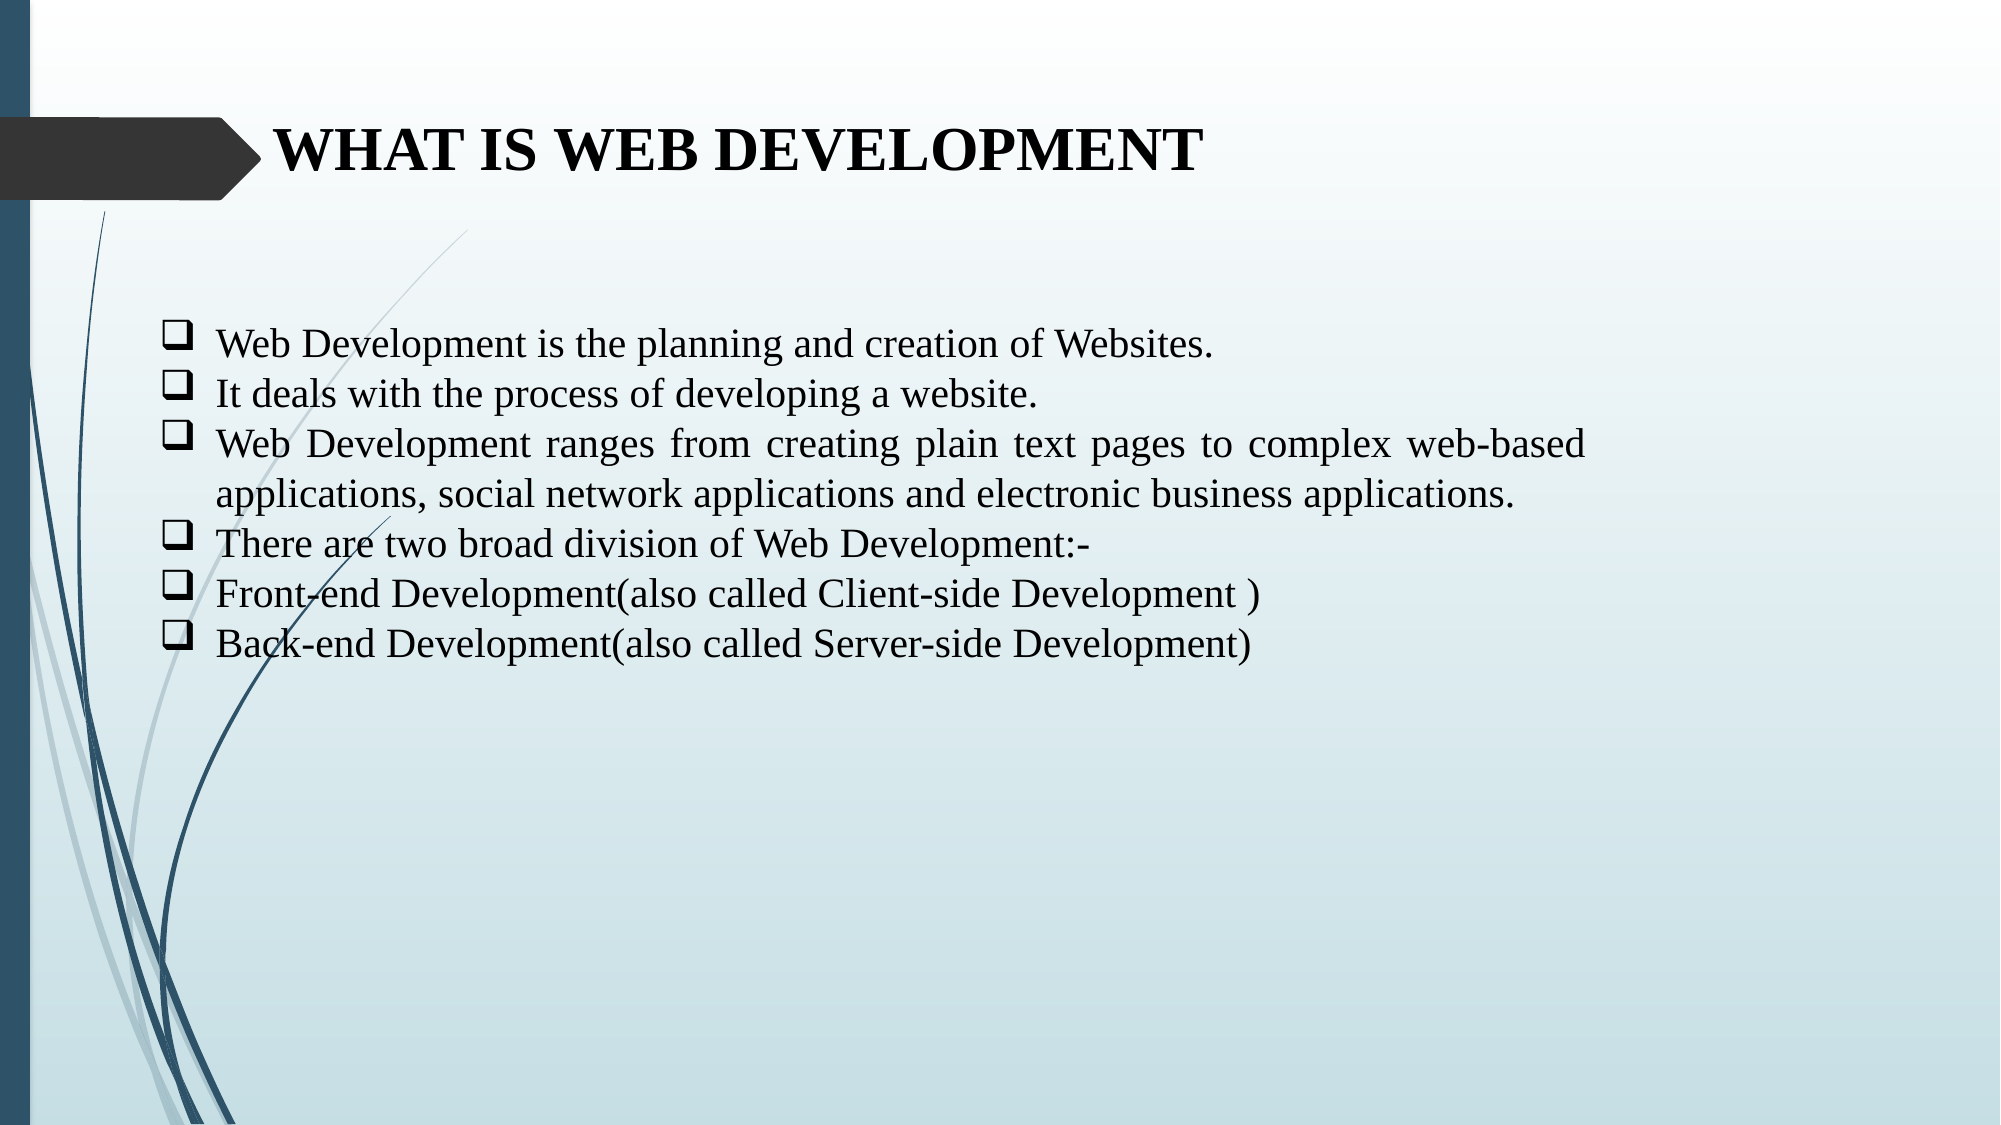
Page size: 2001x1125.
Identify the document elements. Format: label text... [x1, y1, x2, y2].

title WHAT IS WEB DEVELOPMENT [257, 106, 1626, 288]
text_box Web Development is the planning and creation of Websites. It deals with the process of developing a website. Web Development ranges from creating plain text pages to complex web-based applications, social network applications and electronic business applications. There are two broad division of Web Development:- Front-end Development(also called Client-side Development ) Back-end Development(also called Server-side Development) [144, 308, 1602, 724]
